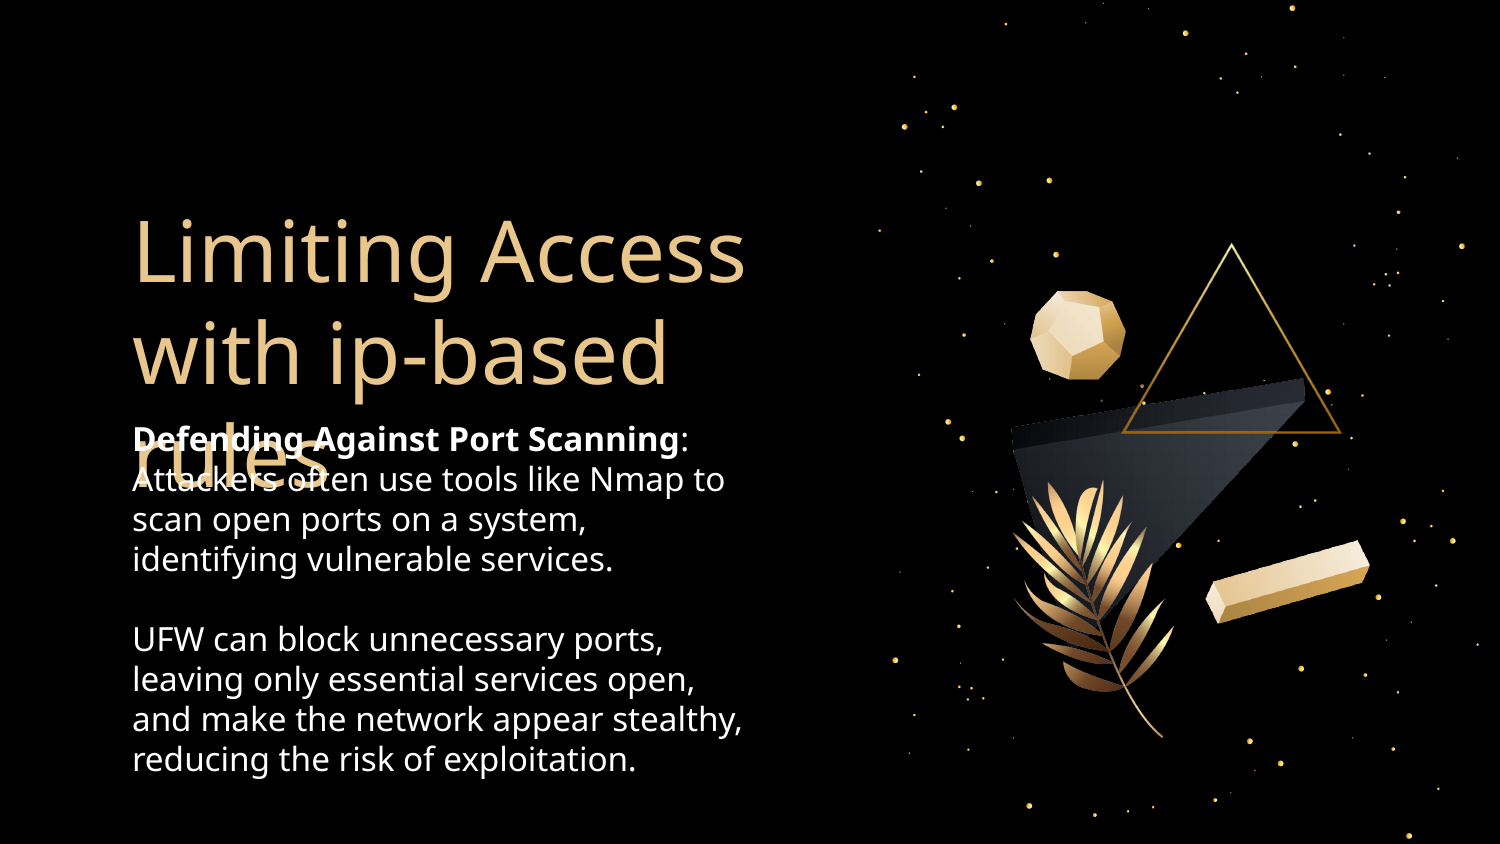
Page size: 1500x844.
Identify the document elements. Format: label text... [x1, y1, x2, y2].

subtitle Defending Against Port Scanning: Attackers often use tools like Nmap to scan open ports on a system, identifying vulnerable services. UFW can block unnecessary ports, leaving only essential services open, and make the network appear stealthy, reducing the risk of exploitation. [116, 403, 773, 785]
picture [985, 241, 1370, 702]
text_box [878, 0, 1479, 844]
title Limiting Access with ip-based rules [116, 172, 873, 415]
